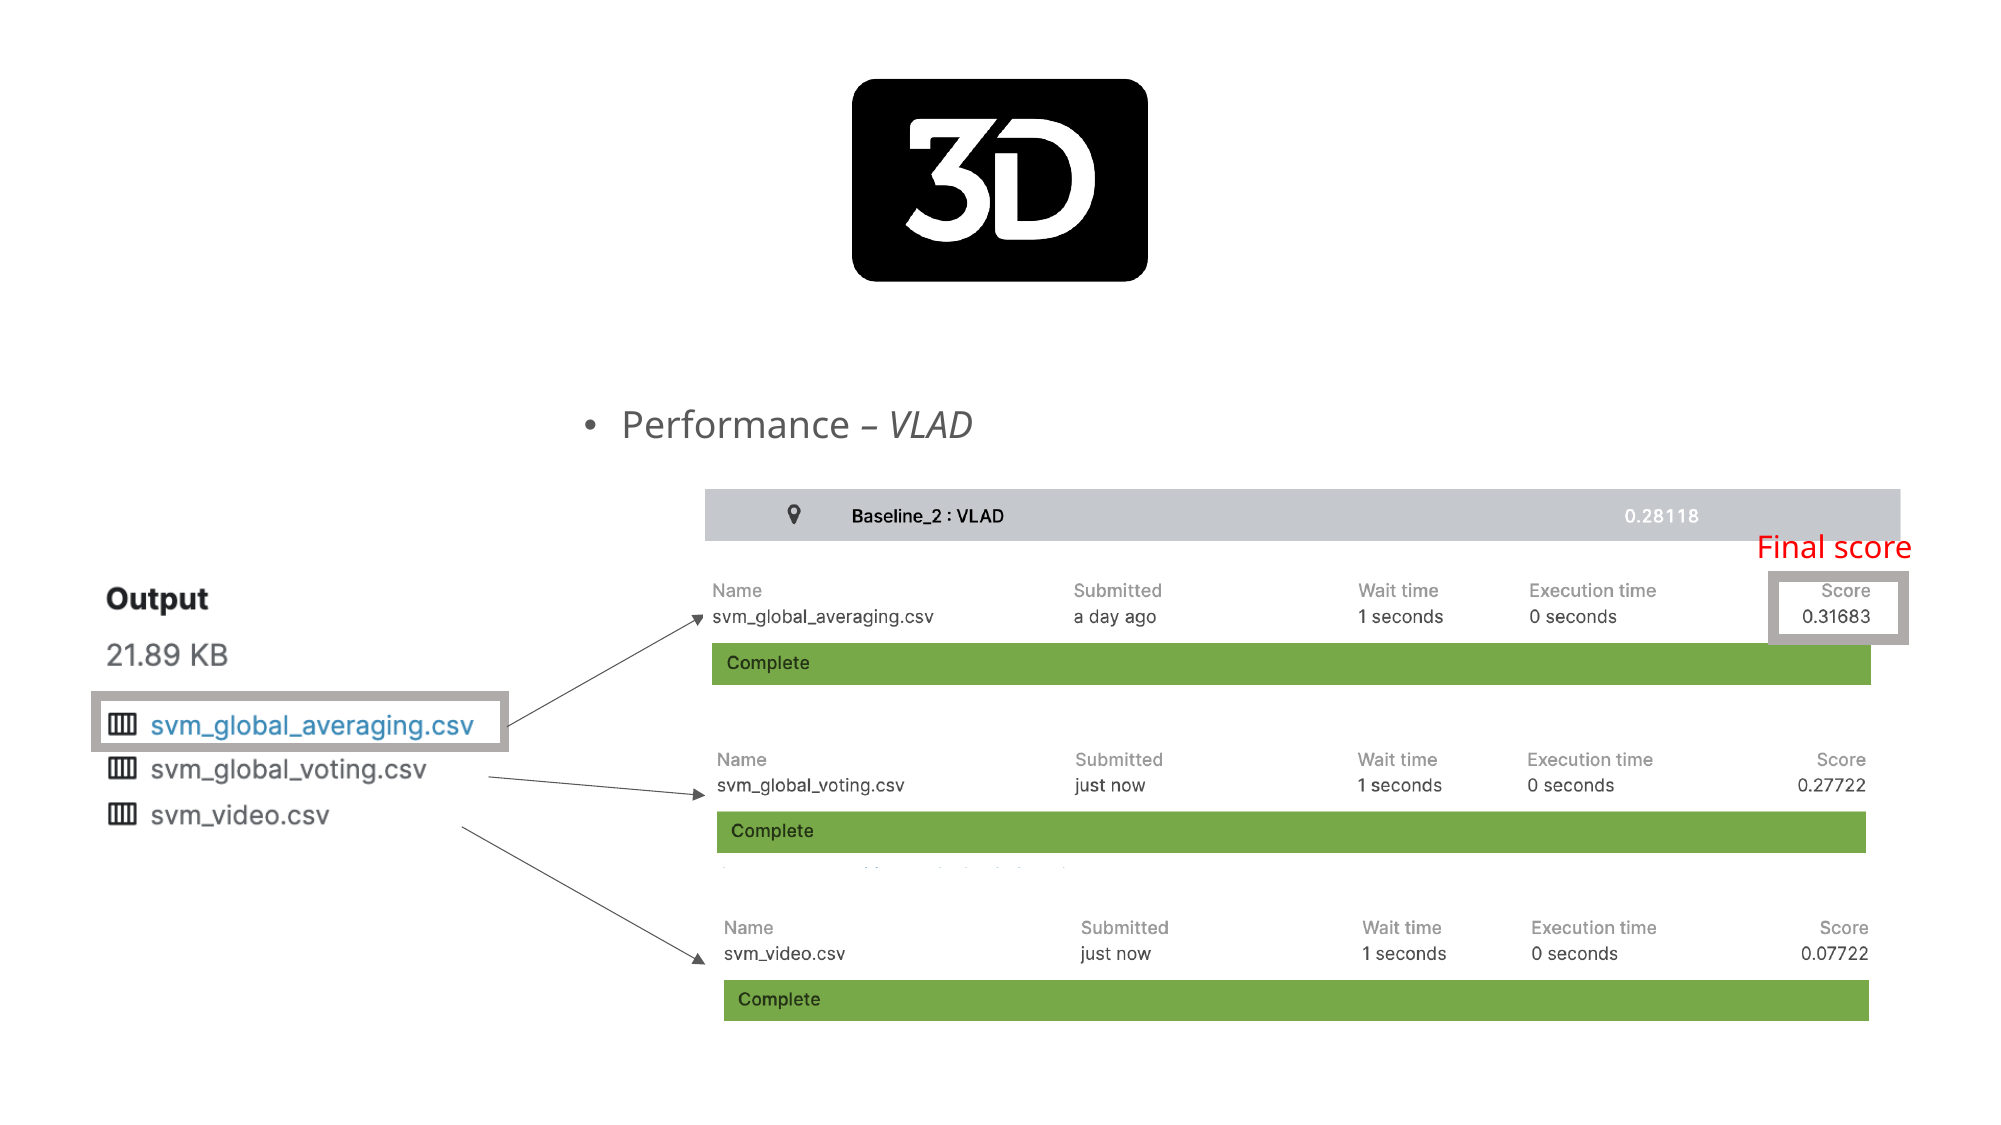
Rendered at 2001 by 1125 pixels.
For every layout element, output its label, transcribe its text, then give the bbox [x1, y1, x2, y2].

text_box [506, 614, 706, 727]
text_box Final score [1741, 524, 1940, 591]
picture [705, 896, 1887, 1033]
list Performance – VLAD [569, 399, 1089, 484]
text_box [488, 776, 705, 796]
picture [852, 32, 1148, 328]
text_box [1885, 591, 1909, 645]
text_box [461, 826, 706, 965]
picture [75, 550, 526, 863]
picture [705, 723, 1887, 868]
picture [705, 489, 1901, 541]
picture [702, 572, 1885, 695]
